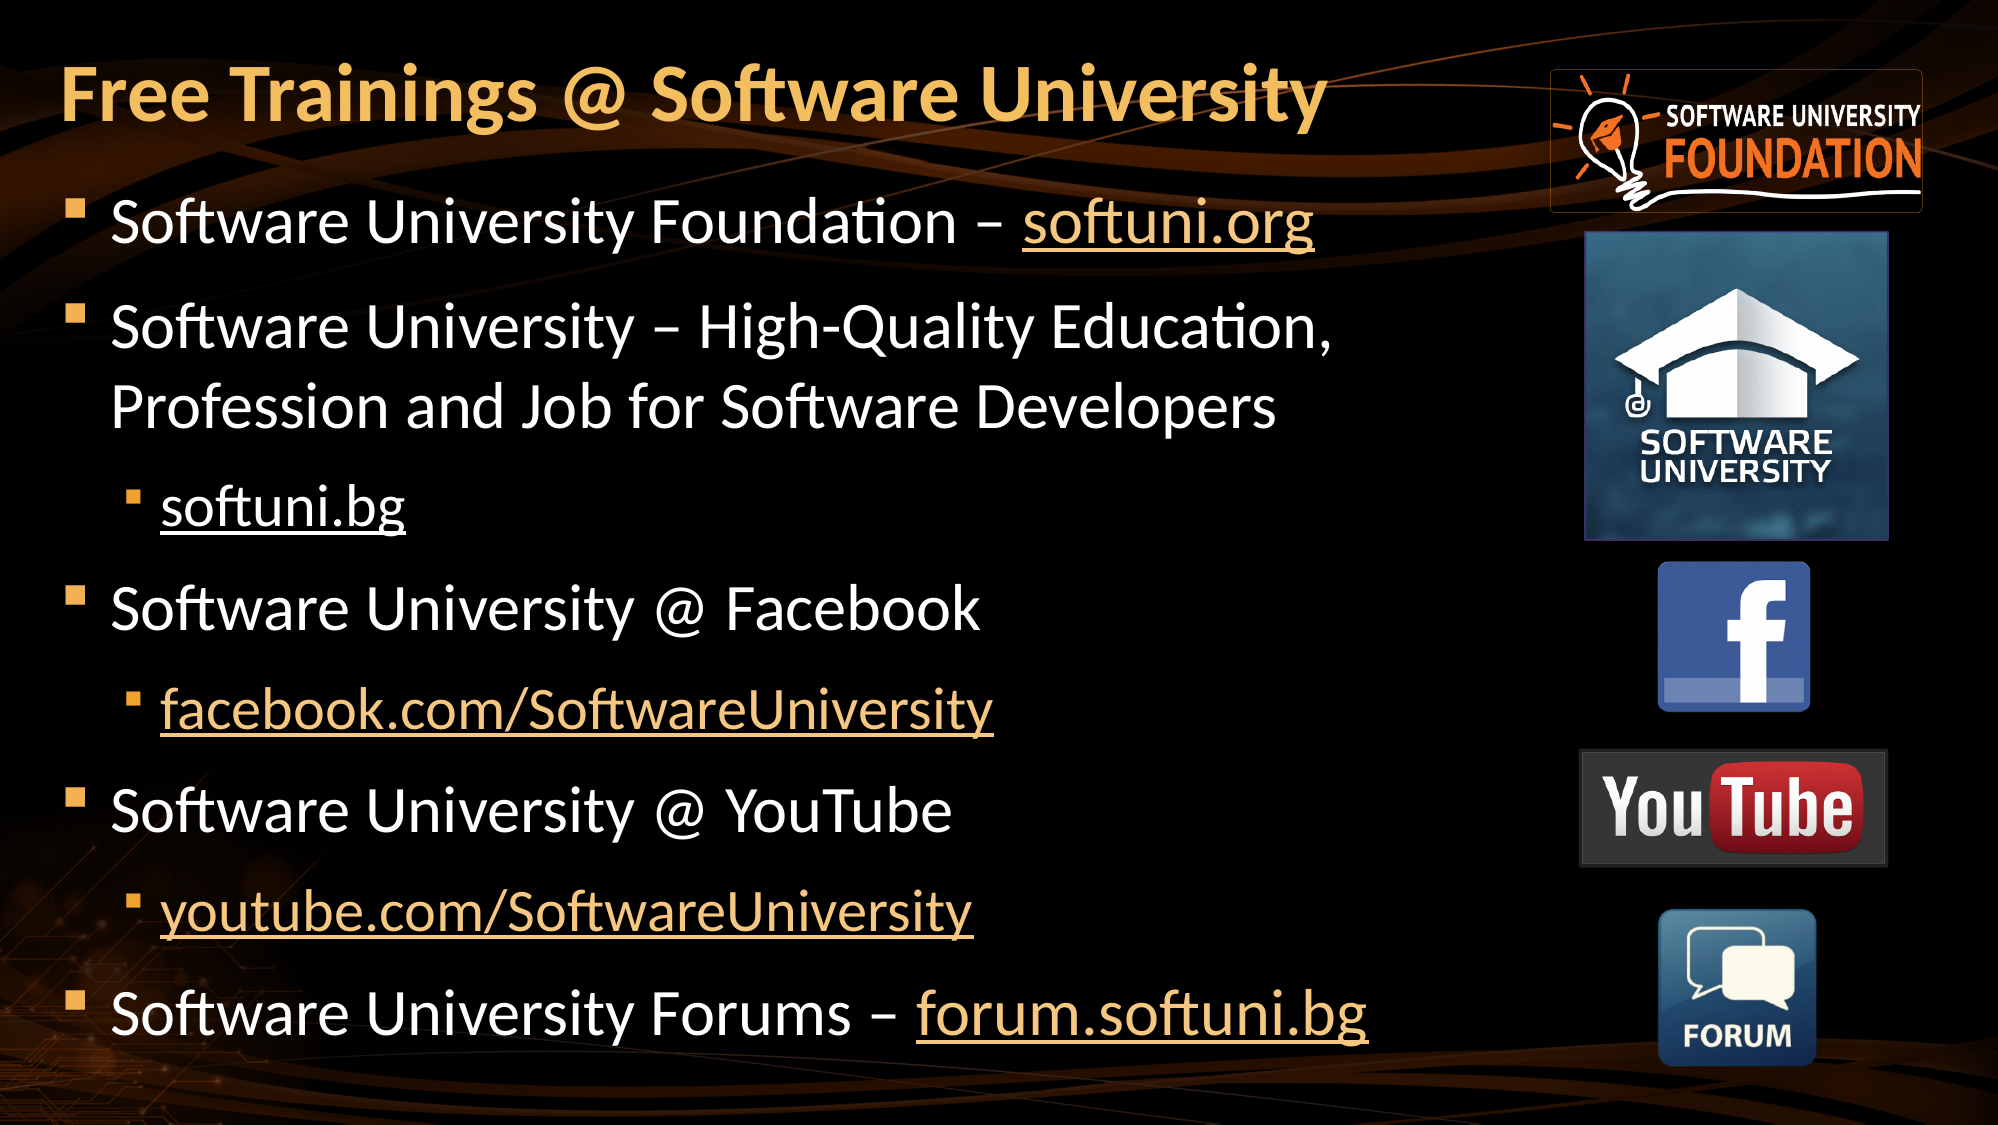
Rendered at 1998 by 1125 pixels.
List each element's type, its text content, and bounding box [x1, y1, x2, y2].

list Software University Foundation – softuni.org Software University – High-Quality Education, Profession and Job for Software Developers softuni.bg Software University @ Facebook facebook.com/SoftwareUniversity Software University @ YouTube youtube.com/SoftwareUniversity Software University Forums – forum.softuni.bg [42, 170, 1589, 1096]
picture [0, 0, 1998, 1125]
title Free Trainings @ Software University [42, 17, 1530, 170]
